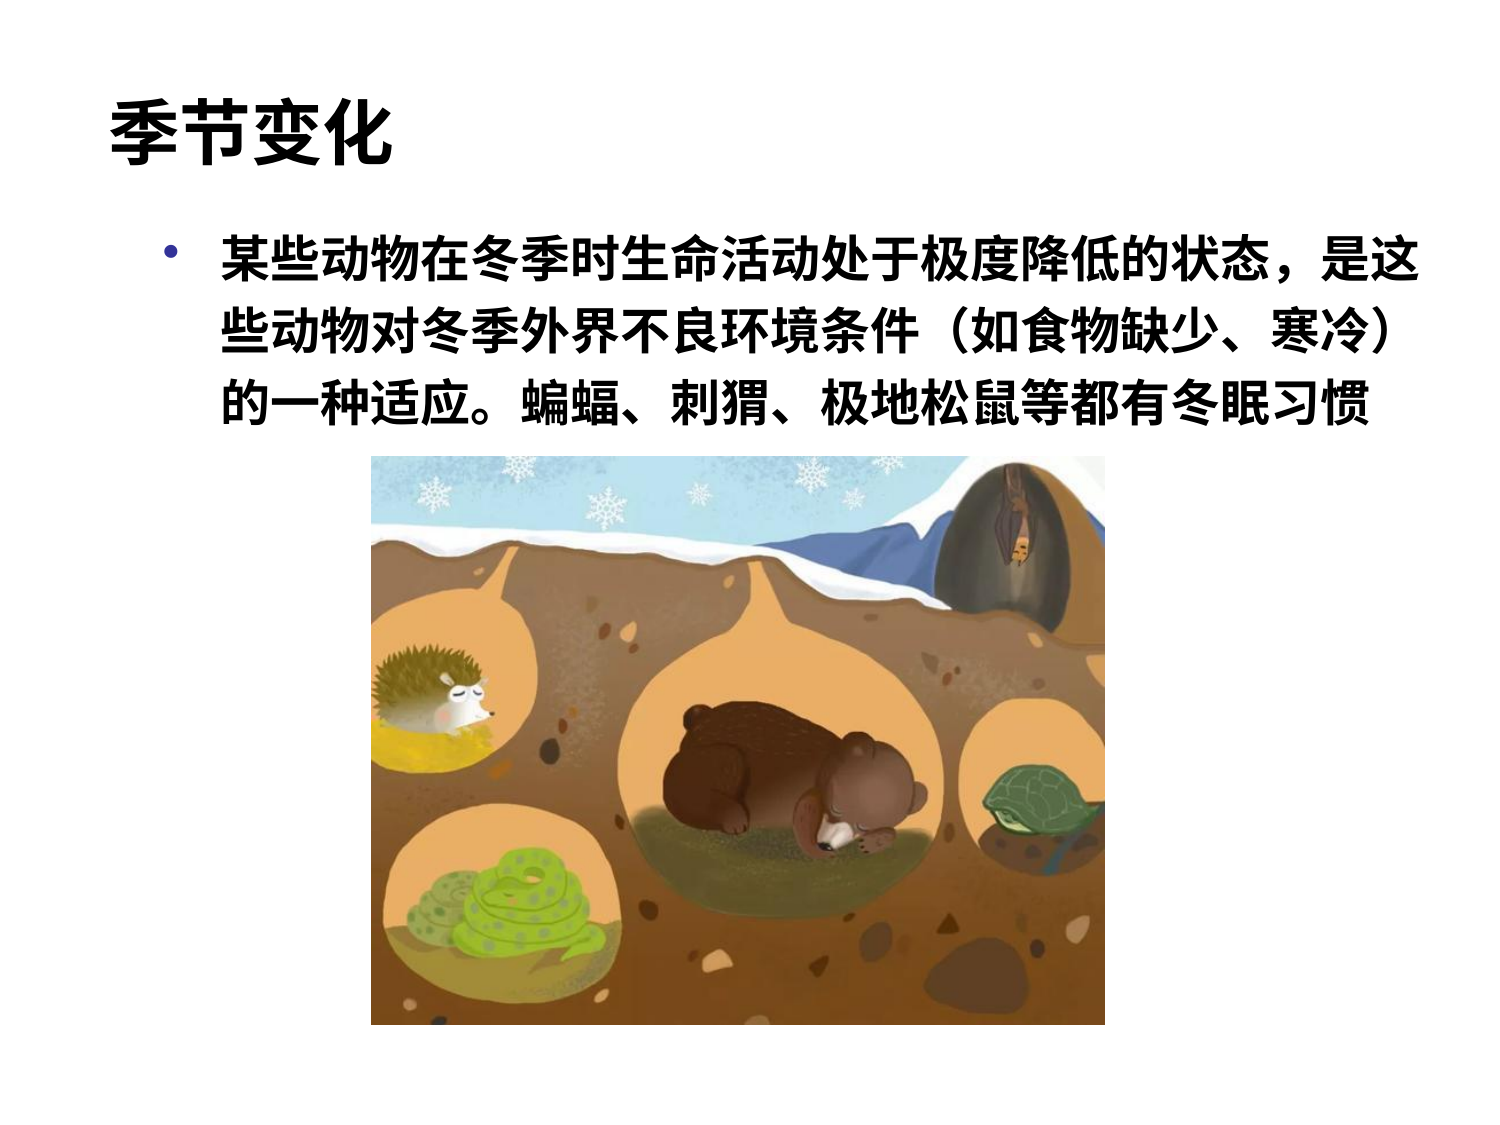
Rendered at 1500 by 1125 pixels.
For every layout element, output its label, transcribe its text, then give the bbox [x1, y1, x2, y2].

title 季节变化 [84, 90, 1447, 183]
picture [371, 456, 1105, 1025]
list 某些动物在冬季时生命活动处于极度降低的状态，是这些动物对冬季外界不良环境条件（如食物缺少、寒冷）的一种适应。蝙蝠、刺猬、极地松鼠等都有冬眠习惯 [147, 208, 1447, 840]
